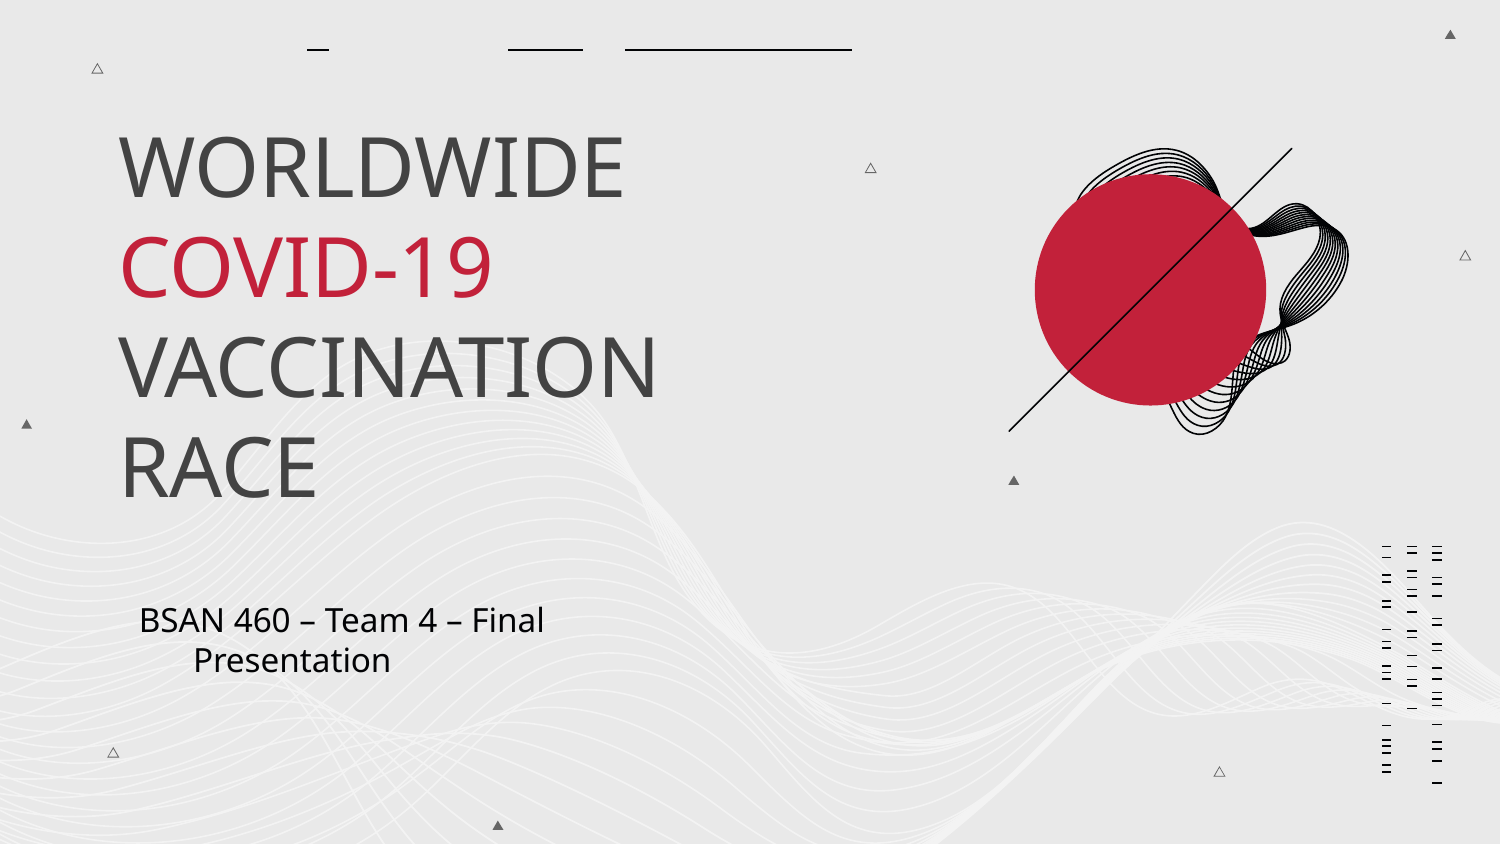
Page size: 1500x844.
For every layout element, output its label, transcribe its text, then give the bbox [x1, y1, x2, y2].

title WORLDWIDE COVID-19 VACCINATION RACE [118, 48, 750, 578]
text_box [1008, 144, 1353, 438]
subtitle BSAN 460 – Team 4 – Final Presentation [118, 578, 750, 699]
